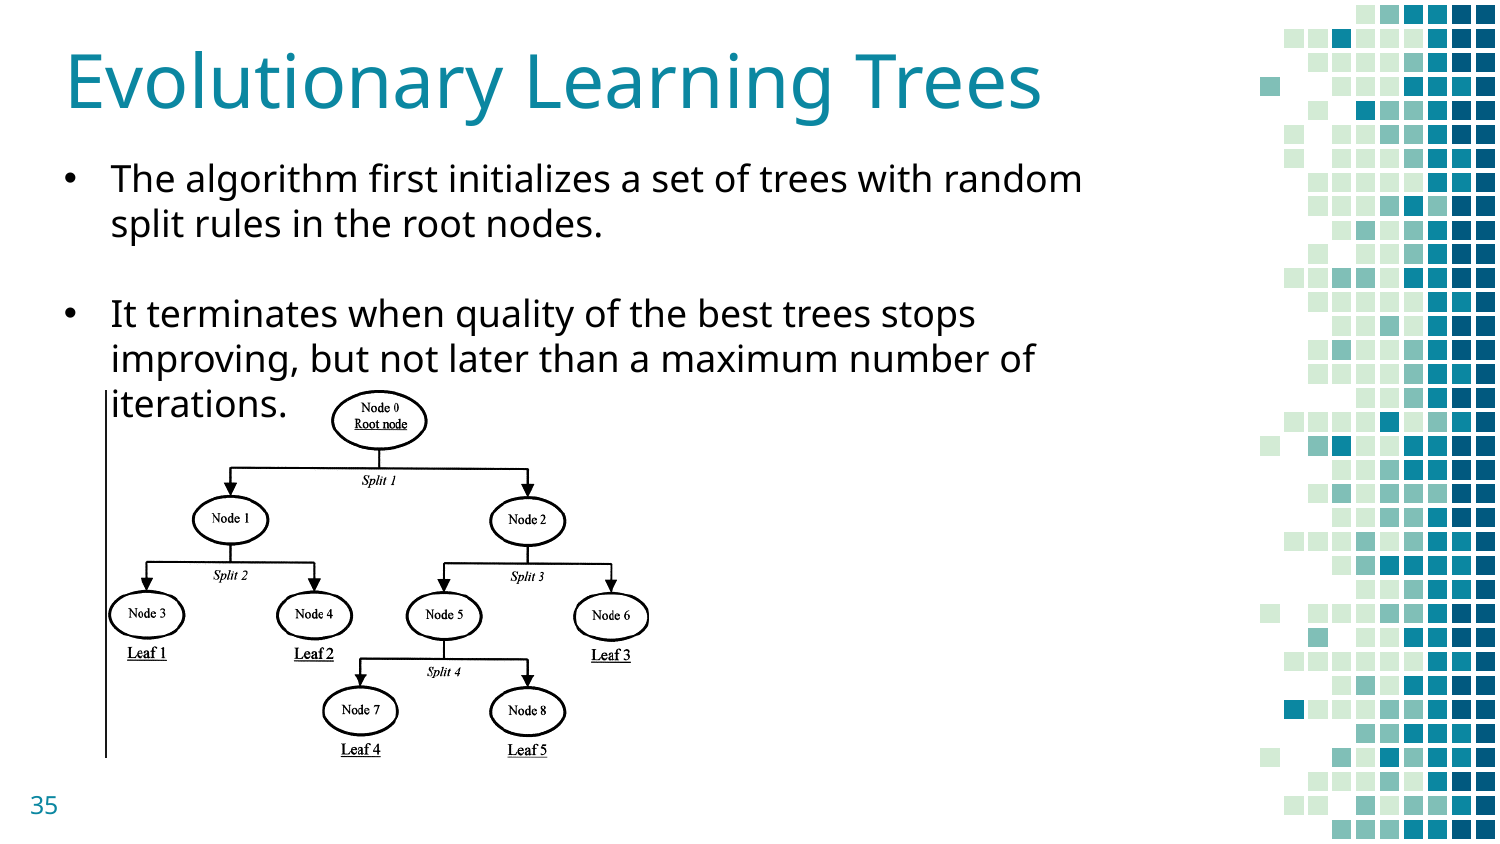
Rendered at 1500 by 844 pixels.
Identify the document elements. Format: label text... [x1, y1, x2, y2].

picture [104, 390, 650, 758]
title Evolutionary Learning Trees [49, 33, 1159, 139]
text_box The algorithm first initializes a set of trees with random split rules in the root nodes. It terminates when quality of the best trees stops improving, but not later than a maximum number of iterations. [49, 147, 1146, 433]
slide_number 35 [15, 774, 105, 839]
